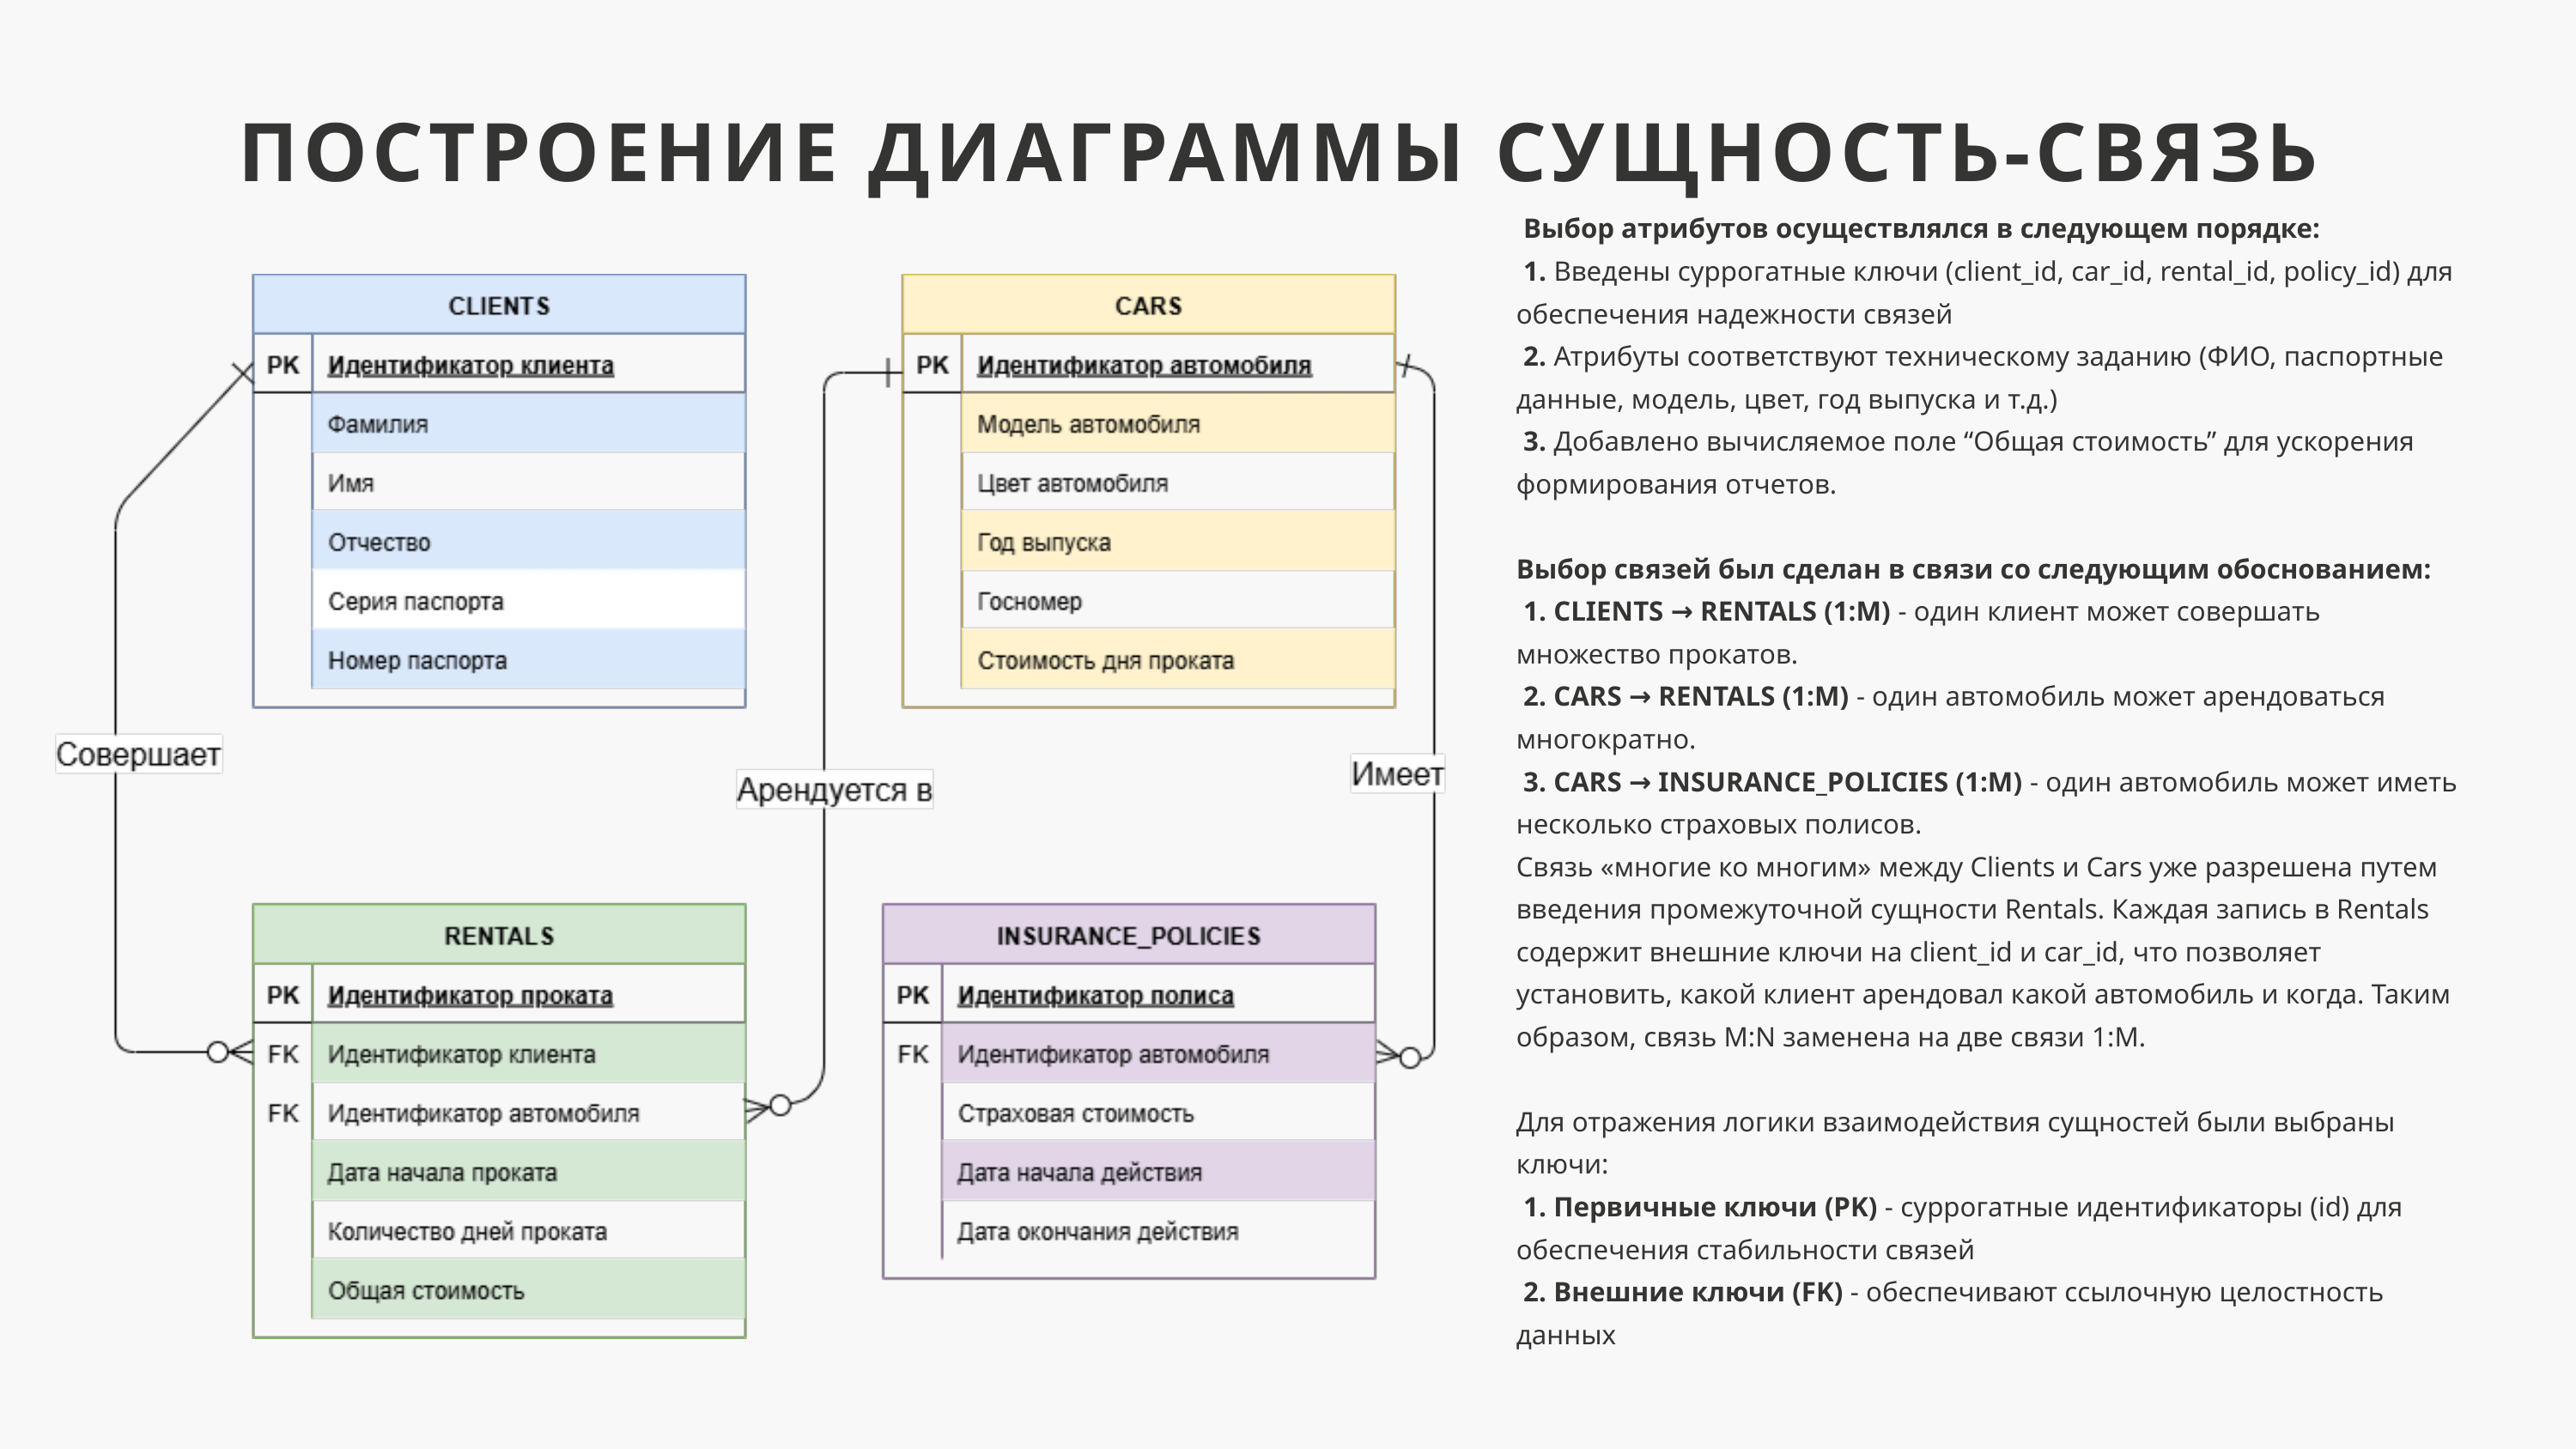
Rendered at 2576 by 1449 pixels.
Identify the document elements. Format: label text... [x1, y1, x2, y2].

text_box [54, 274, 1461, 1339]
text_box Выбор атрибутов осуществлялся в следующем порядке: 1. Введены суррогатные ключи (client_id, car_id, rental_id, policy_id) для обеспечения надежности связей 2. Атрибуты соответствуют техническому заданию (ФИО, паспортные данные, модель, цвет, год выпуска и т.д.) 3. Добавлено вычисляемое поле “Общая стоимость” для ускорения формирования отчетов. Выбор связей был сделан в связи со следующим обоснованием: 1. CLIENTS → RENTALS (1:М) - один клиент может совершать множество прокатов. 2. CARS → RENTALS (1:М) - один автомобиль может арендоваться многократно. 3. CARS → INSURANCE_POLICIES (1:М) - один автомобиль может иметь несколько страховых полисов. Связь «многие ко многим» между Clients и Cars уже разрешена путем введения промежуточной сущности Rentals. Каждая запись в Rentals содержит внешние ключи на client_id и car_id, что позволяет установить, какой клиент арендовал какой автомобиль и когда. Таким образом, связь M:N заменена на две связи 1:M. Для отражения логики взаимодействия сущностей были выбраны ключи: 1. Первичные ключи (PK) - суррогатные идентификаторы (id) для обеспечения стабильности связей 2. Внешние ключи (FK) - обеспечивают ссылочную целостность данных [1516, 201, 2458, 1350]
text_box ПОСТРОЕНИЕ ДИАГРАММЫ СУЩНОСТЬ-СВЯЗЬ [0, 84, 2576, 198]
